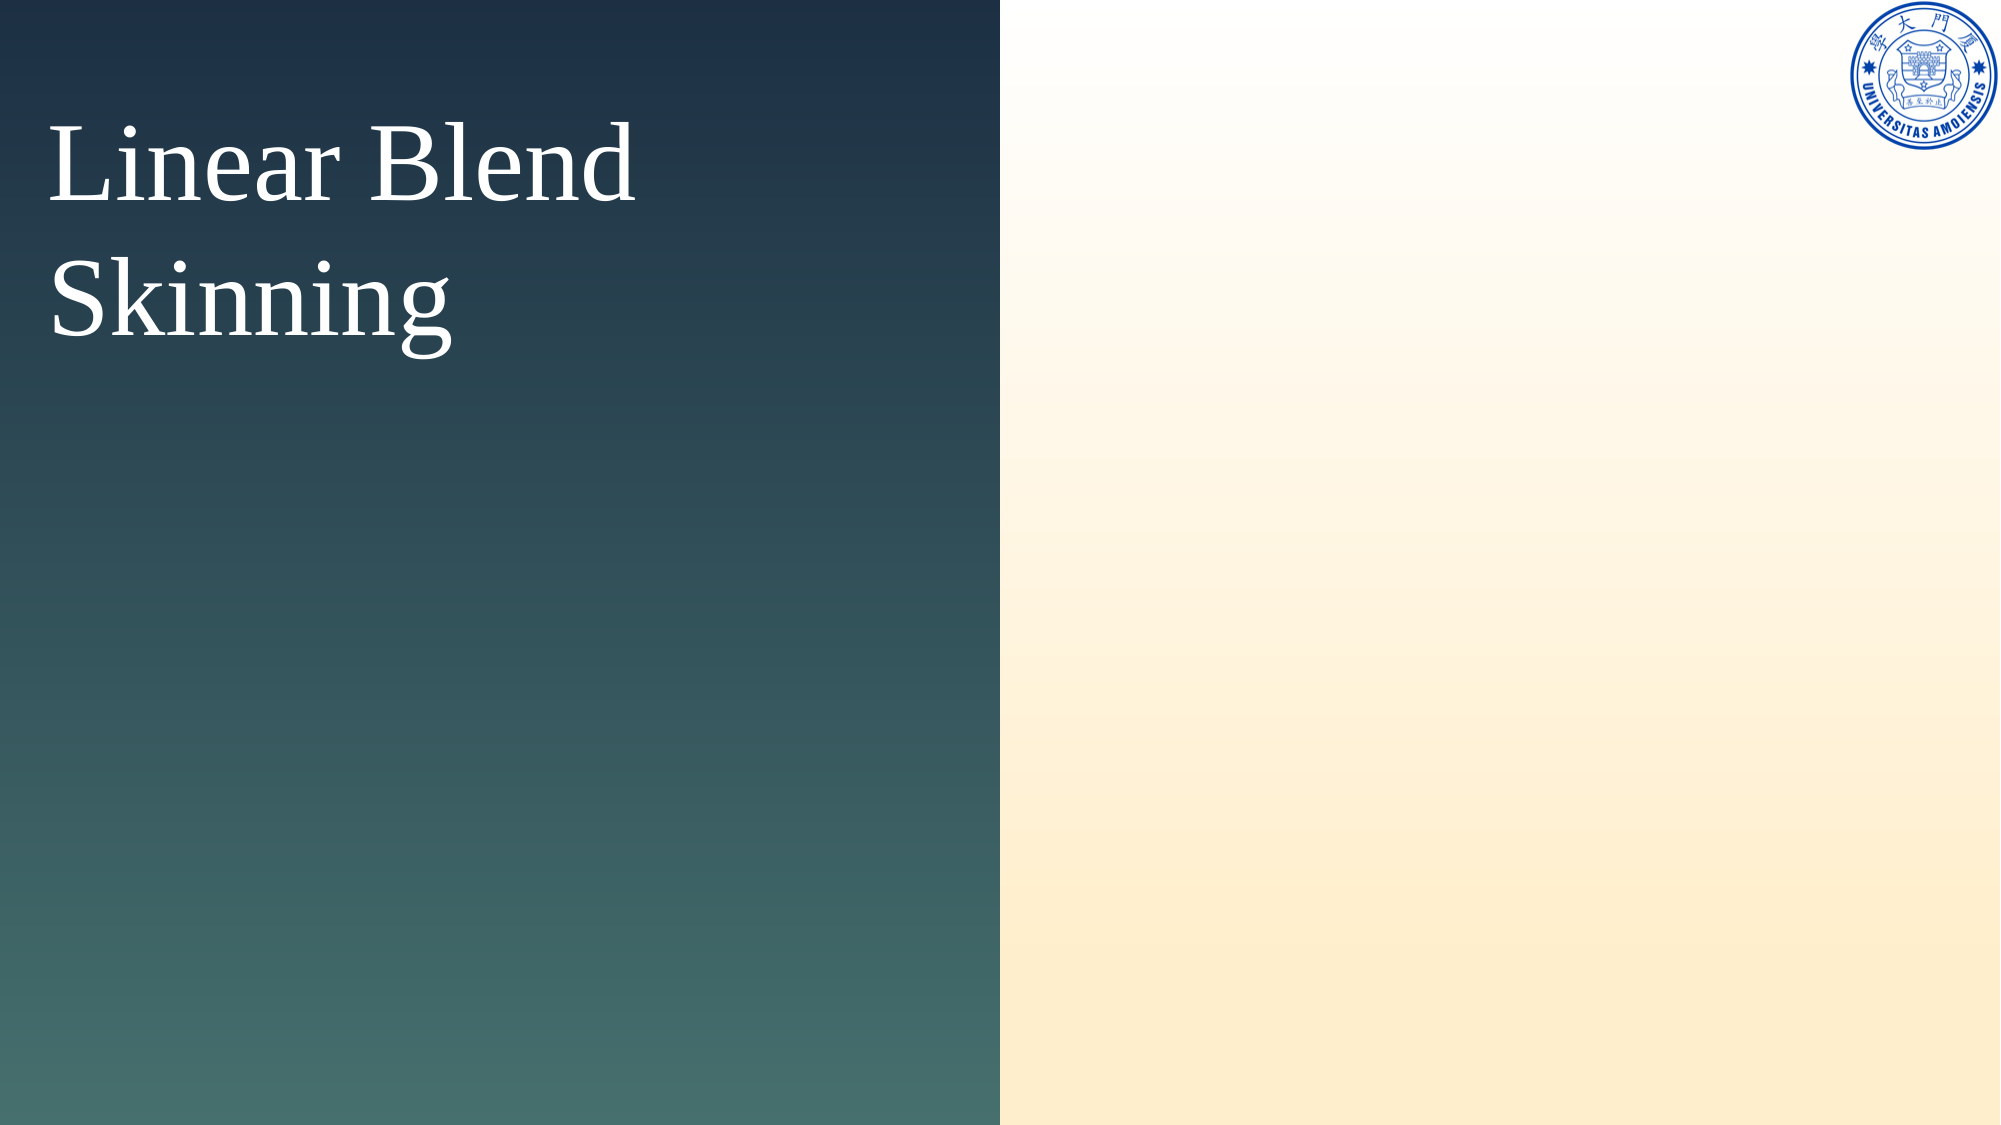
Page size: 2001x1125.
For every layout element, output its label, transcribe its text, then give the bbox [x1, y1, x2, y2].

picture [1847, 0, 2000, 152]
text_box [0, 0, 1001, 1125]
text_box Linear Blend Skinning [32, 80, 924, 485]
